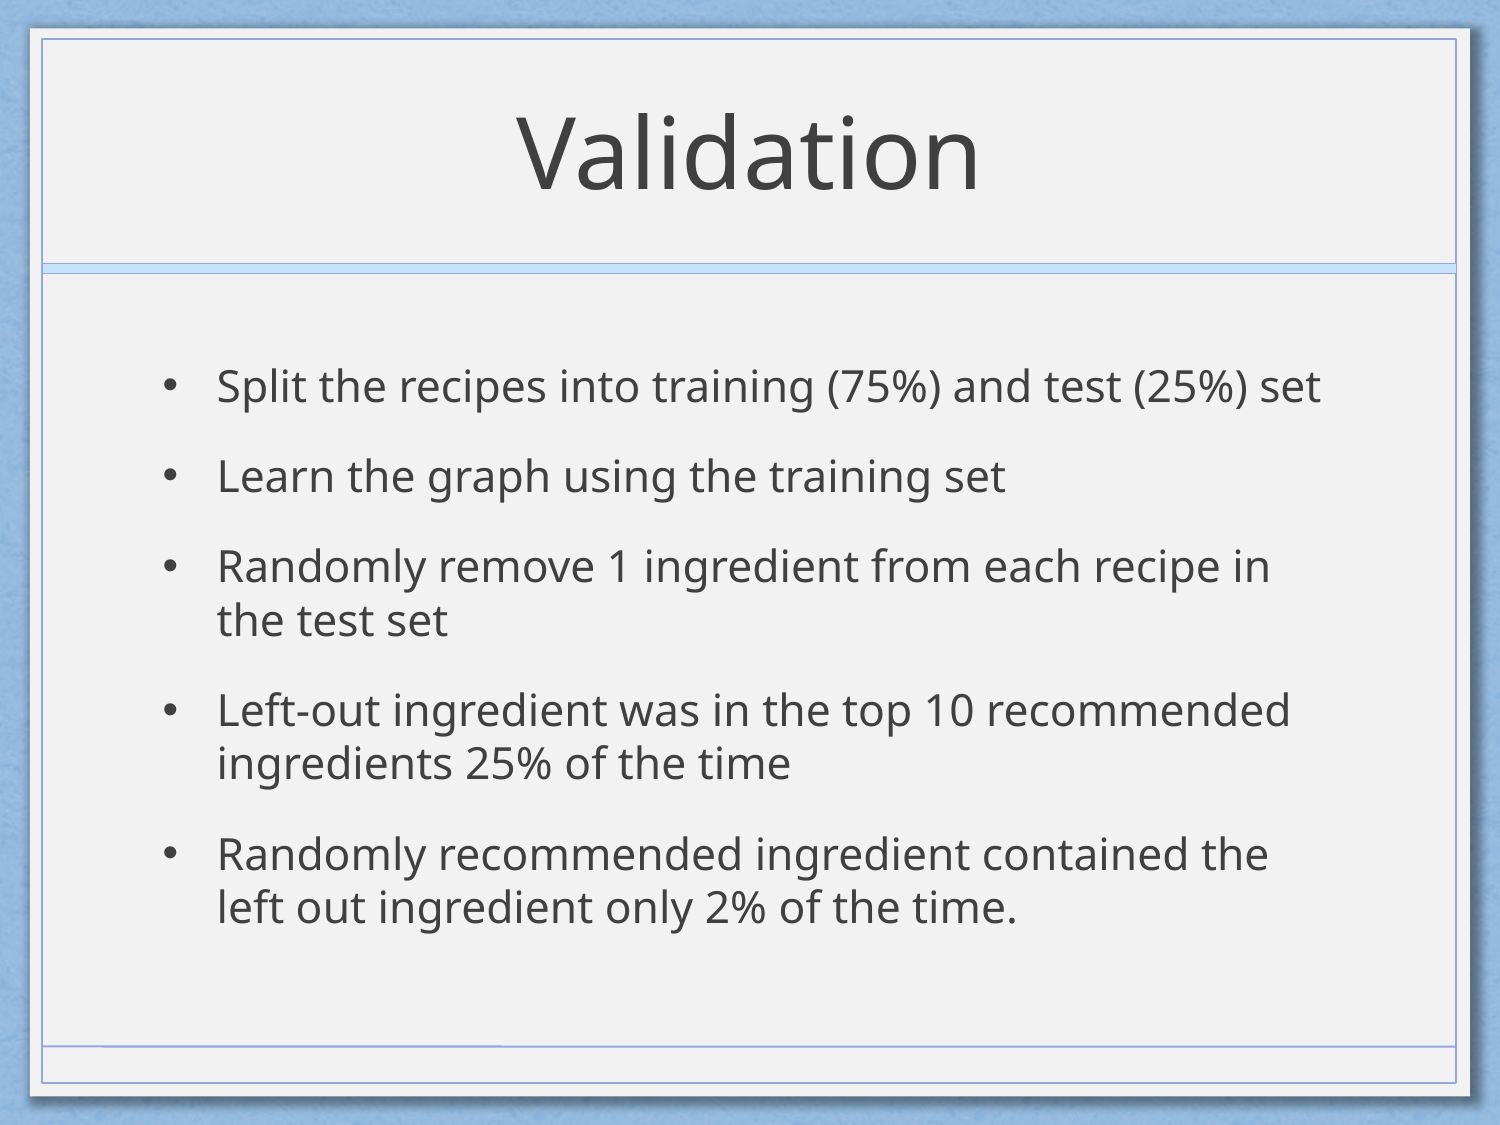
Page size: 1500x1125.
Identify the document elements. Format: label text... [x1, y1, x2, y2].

title Validation [147, 40, 1353, 260]
list Split the recipes into training (75%) and test (25%) set Learn the graph using the training set Randomly remove 1 ingredient from each recipe in the test set Left-out ingredient was in the top 10 recommended ingredients 25% of the time Randomly recommended ingredient contained the left out ingredient only 2% of the time. [147, 350, 1353, 995]
